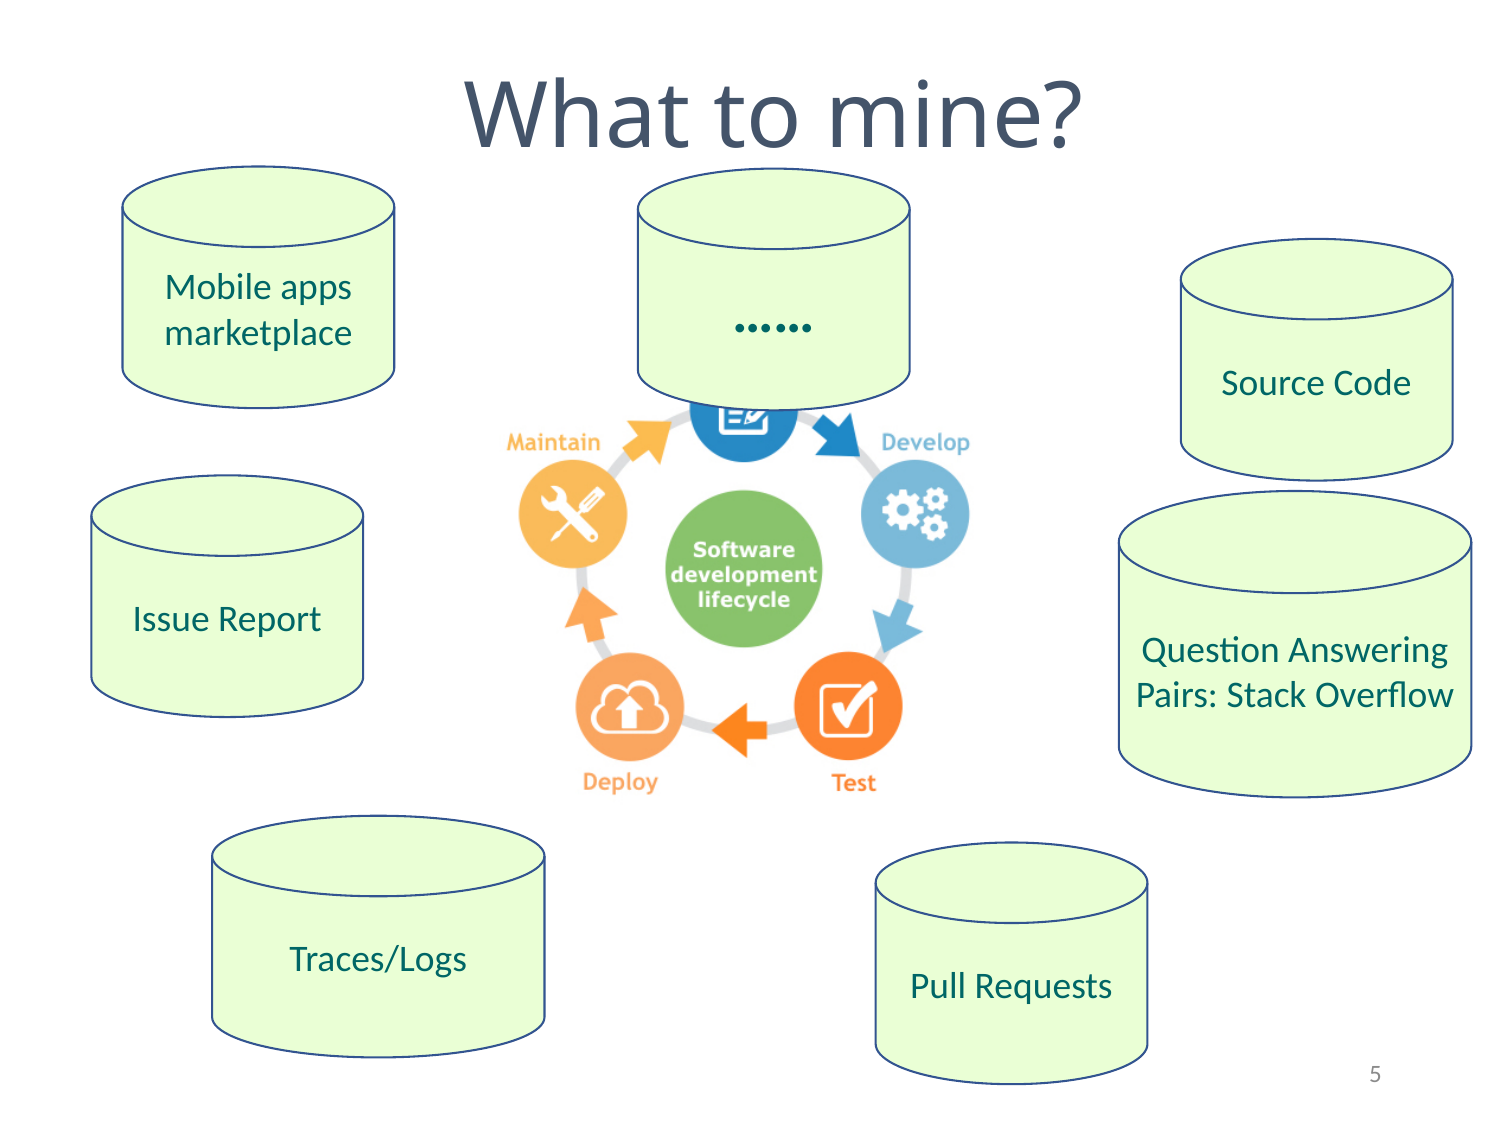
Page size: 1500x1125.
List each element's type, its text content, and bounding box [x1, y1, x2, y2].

text_box Question Answering Pairs: Stack Overflow [1148, 489, 1473, 799]
text_box What to mine? [136, 16, 1412, 205]
text_box Pull Requests [874, 841, 1149, 1086]
text_box Traces/Logs [211, 815, 546, 1059]
text_box Mobile apps marketplace [121, 165, 396, 410]
picture [348, 302, 1148, 816]
text_box Issue Report [90, 474, 348, 719]
slide_number 5 [1059, 1042, 1397, 1103]
text_box Source Code [1179, 237, 1454, 482]
text_box …… [636, 167, 911, 302]
